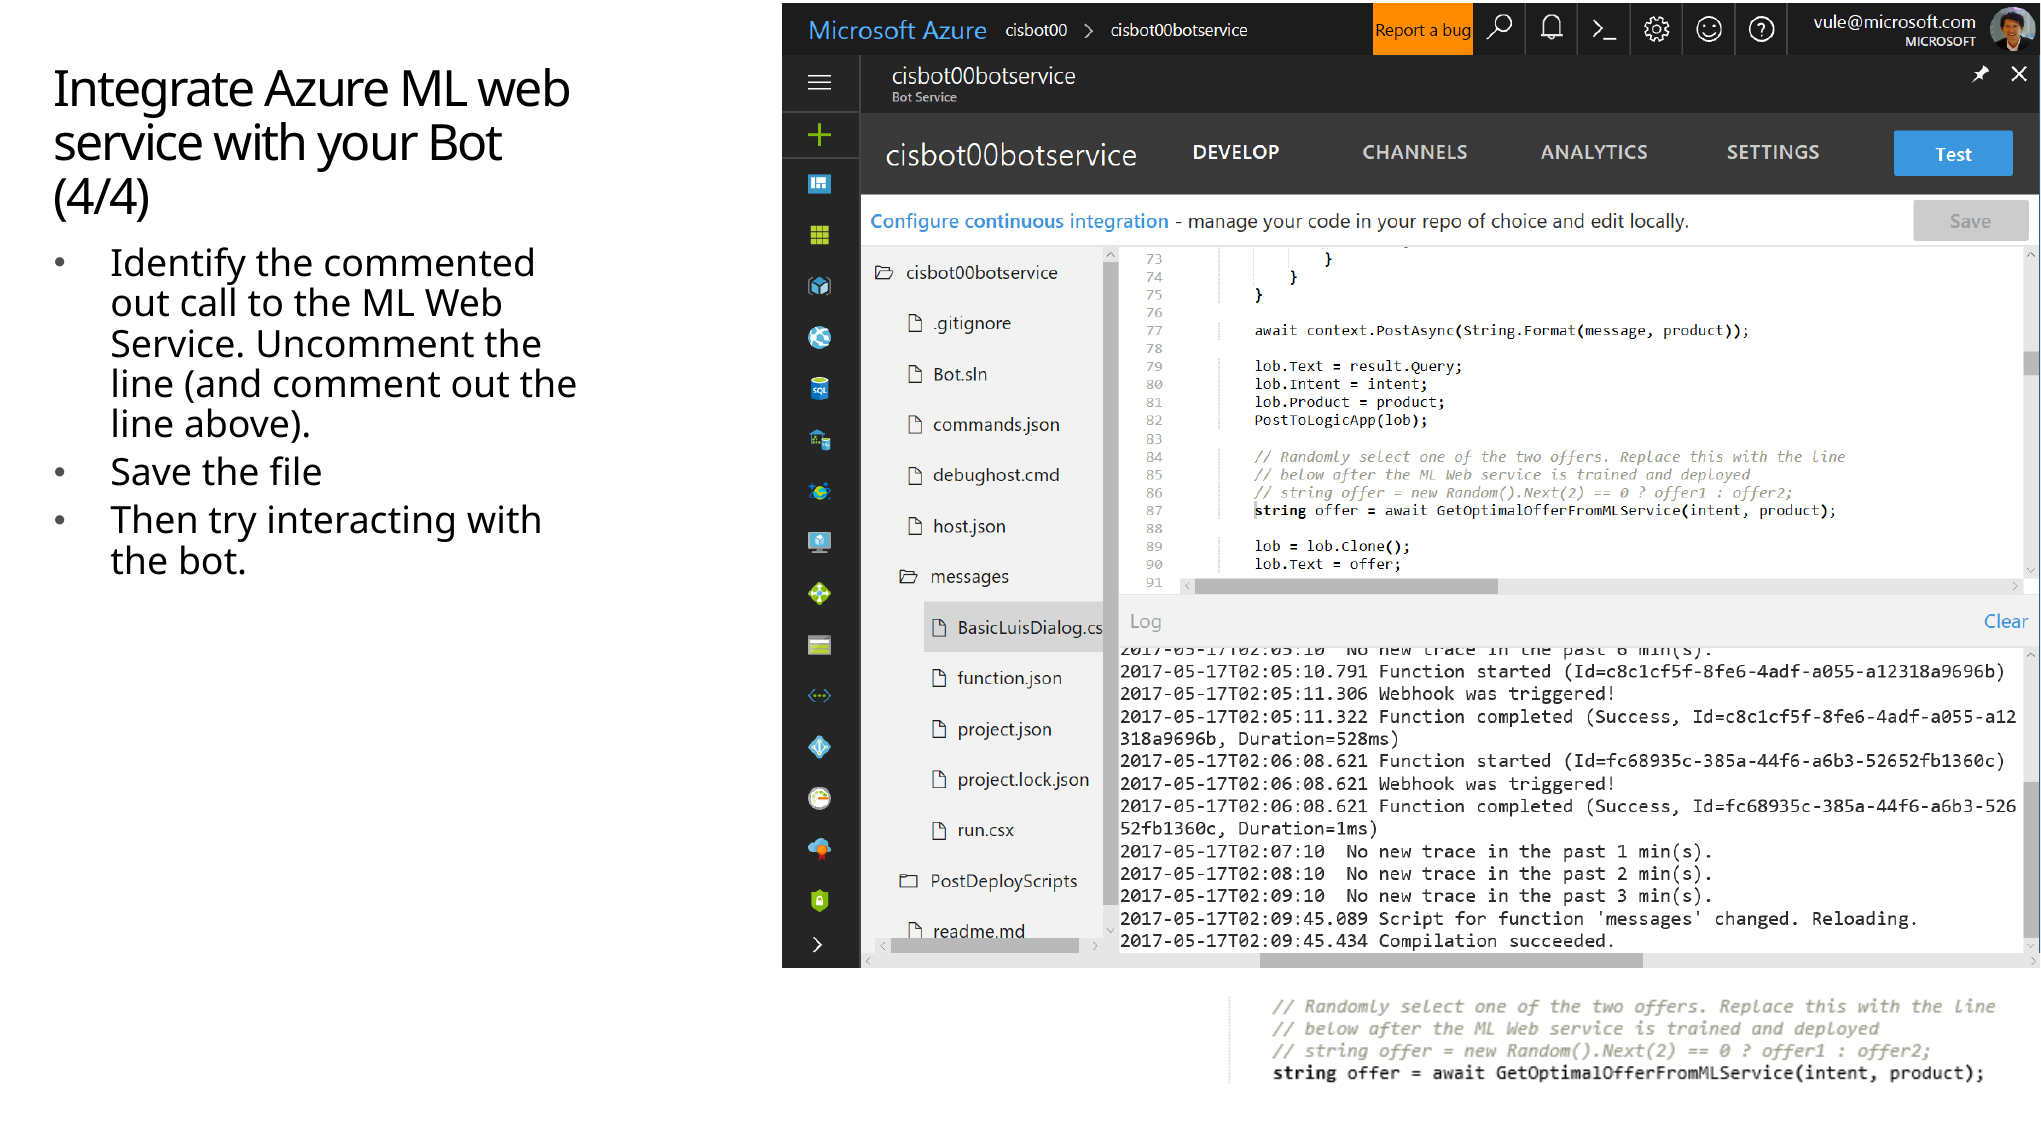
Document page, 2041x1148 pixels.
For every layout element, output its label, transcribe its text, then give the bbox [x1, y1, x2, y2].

picture [782, 3, 2041, 968]
title Integrate Azure ML web service with your Bot (4/4) [30, 48, 616, 189]
list Identify the commented out call to the ML Web Service. Uncomment the line (and comment out the line above). Save the file Then try interacting with the bot. [30, 228, 616, 605]
picture [1184, 978, 2039, 1103]
